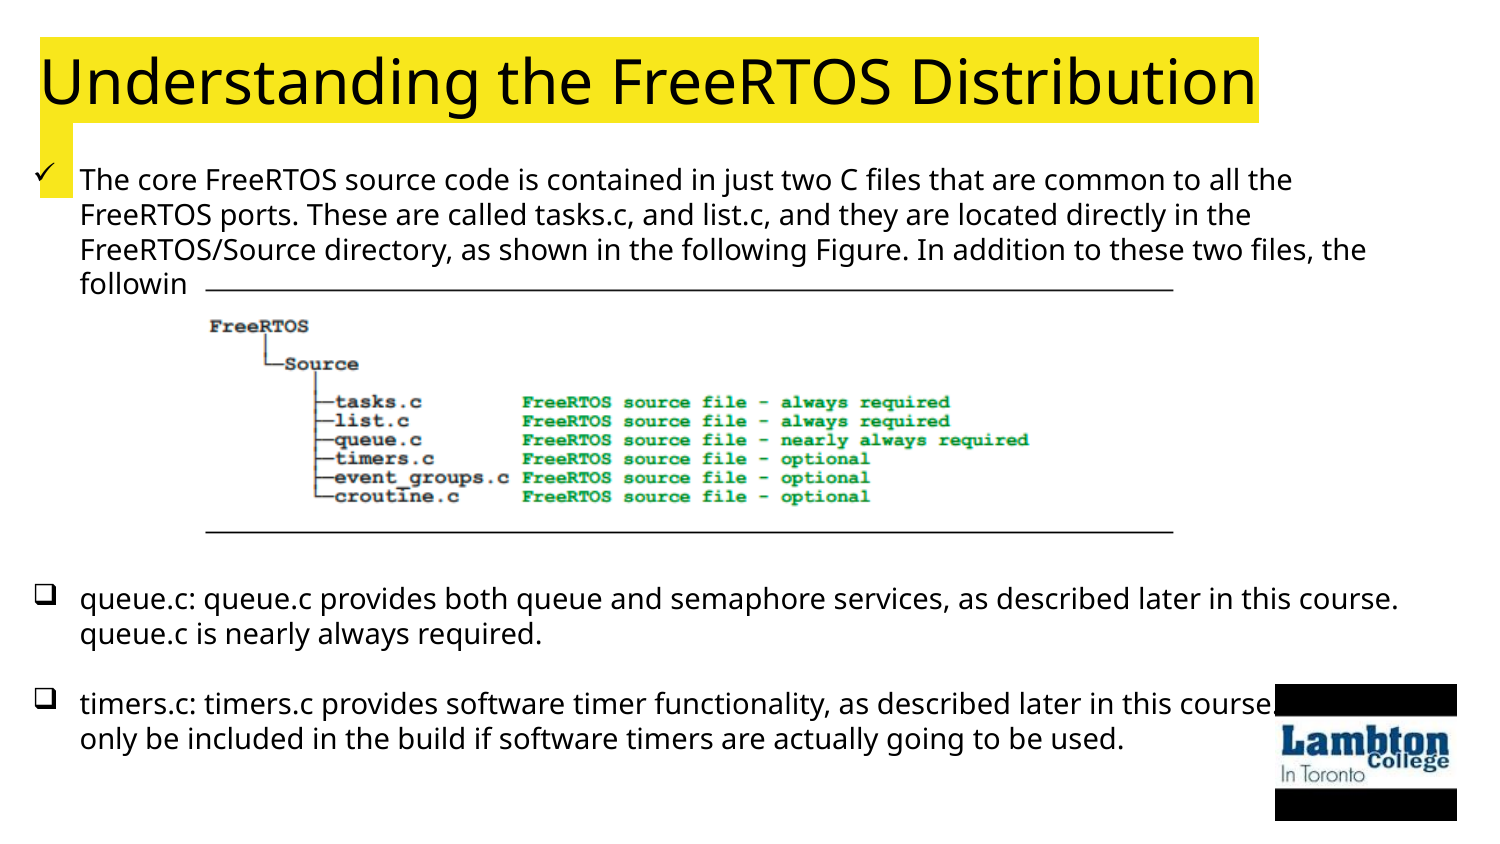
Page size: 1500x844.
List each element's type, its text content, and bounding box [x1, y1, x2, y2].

text_box The core FreeRTOS source code is contained in just two C files that are common to all the FreeRTOS ports. These are called tasks.c, and list.c, and they are located directly in the FreeRTOS/Source directory, as shown in the following Figure. In addition to these two files, the following source files are located in the same directory: queue.c: queue.c provides both queue and semaphore services, as described later in this course. queue.c is nearly always required. timers.c: timers.c provides software timer functionality, as described later in this course. It need only be included in the build if software timers are actually going to be used. [17, 145, 1431, 712]
text_box Understanding the FreeRTOS Distribution [25, 26, 1423, 145]
picture [187, 271, 1183, 543]
picture [1274, 684, 1457, 821]
